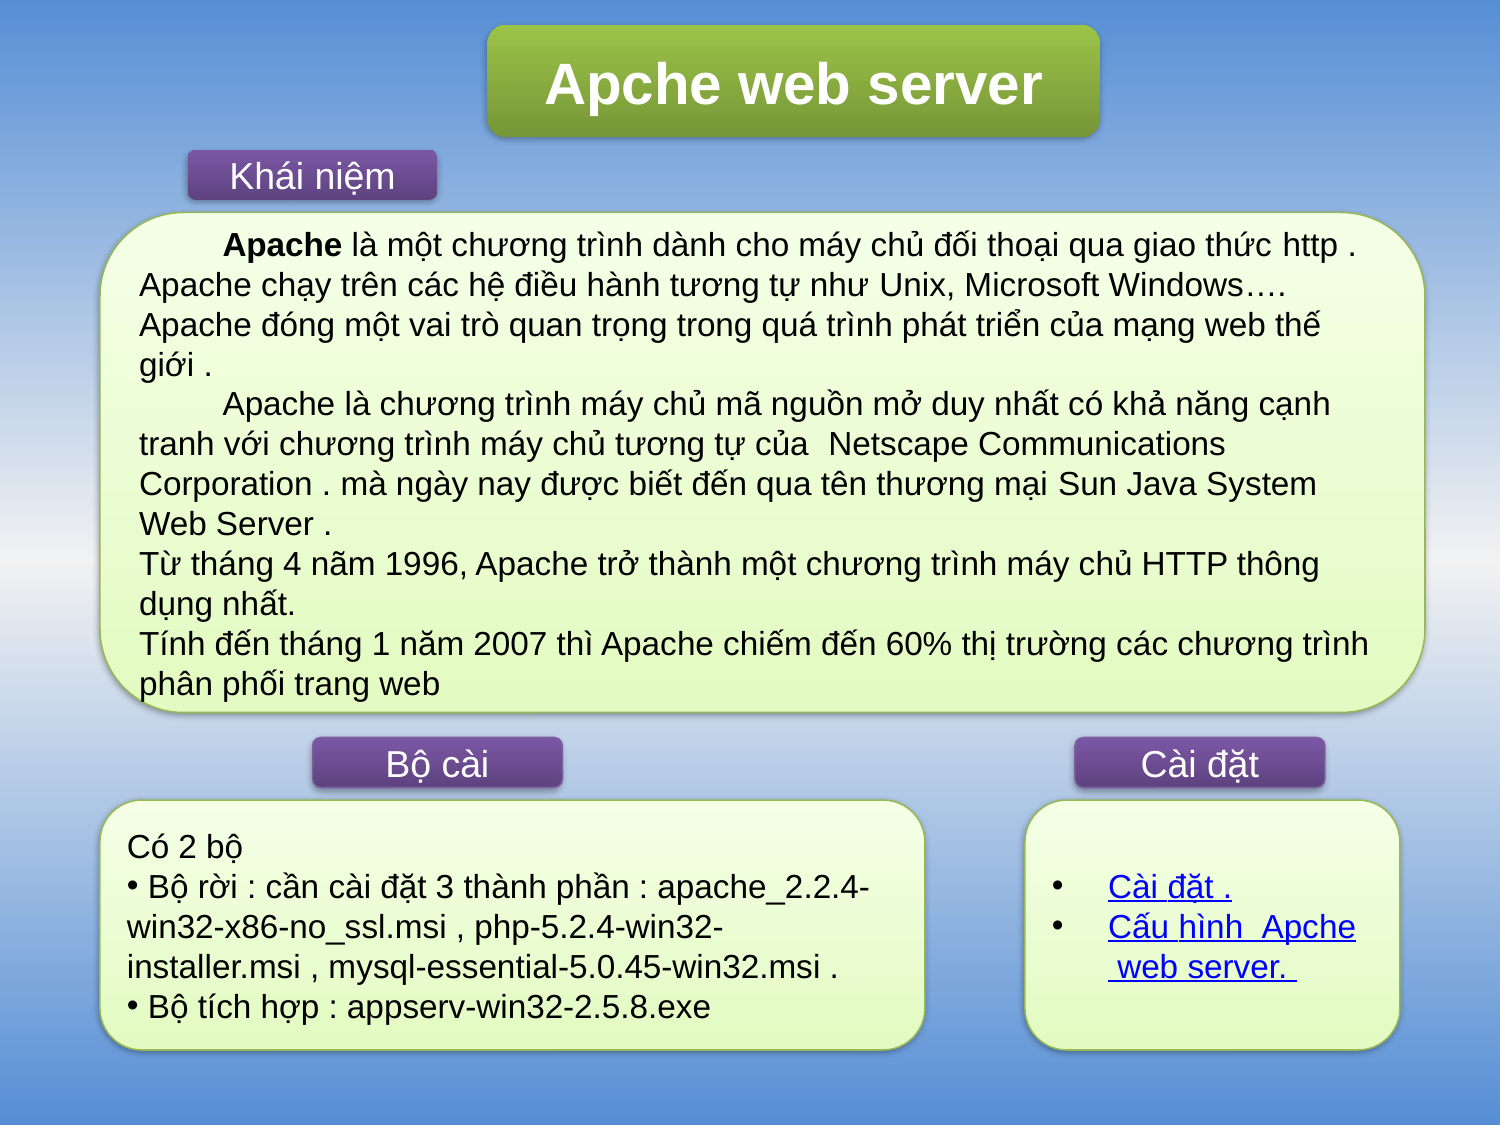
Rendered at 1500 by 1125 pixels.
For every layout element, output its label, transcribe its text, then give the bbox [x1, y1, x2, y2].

text_box Khái niệm [187, 149, 438, 201]
text_box Cài đặt [1074, 736, 1326, 789]
text_box Có 2 bộ Bộ rời : cần cài đặt 3 thành phần : apache_2.2.4-win32-x86-no_ssl.msi , php-5.2.4-win32-installer.msi , mysql-essential-5.0.45-win32.msi . Bộ tích hợp : appserv-win32-2.5.8.exe [99, 799, 926, 1051]
text_box Apache là một chương trình dành cho máy chủ đối thoại qua giao thức http . Apache chạy trên các hệ điều hành tương tự như Unix, Microsoft Windows…. Apache đóng một vai trò quan trọng trong quá trình phát triển của mạng web thế giới . Apache là chương trình máy chủ mã nguồn mở duy nhất có khả năng cạnh tranh với chương trình máy chủ tương tự của Netscape Communications Corporation . mà ngày nay được biết đến qua tên thương mại Sun Java System Web Server . Từ tháng 4 nãm 1996, Apache trở thành một chương trình máy chủ HTTP thông dụng nhất. Tính đến tháng 1 năm 2007 thì Apache chiếm đến 60% thị trường các chương trình phân phối trang web [99, 211, 1426, 714]
text_box Bộ cài [311, 736, 564, 789]
text_box Apche web server [487, 24, 1100, 138]
text_box Cài đặt . Cấu hình Apche web server. [1024, 799, 1401, 1051]
